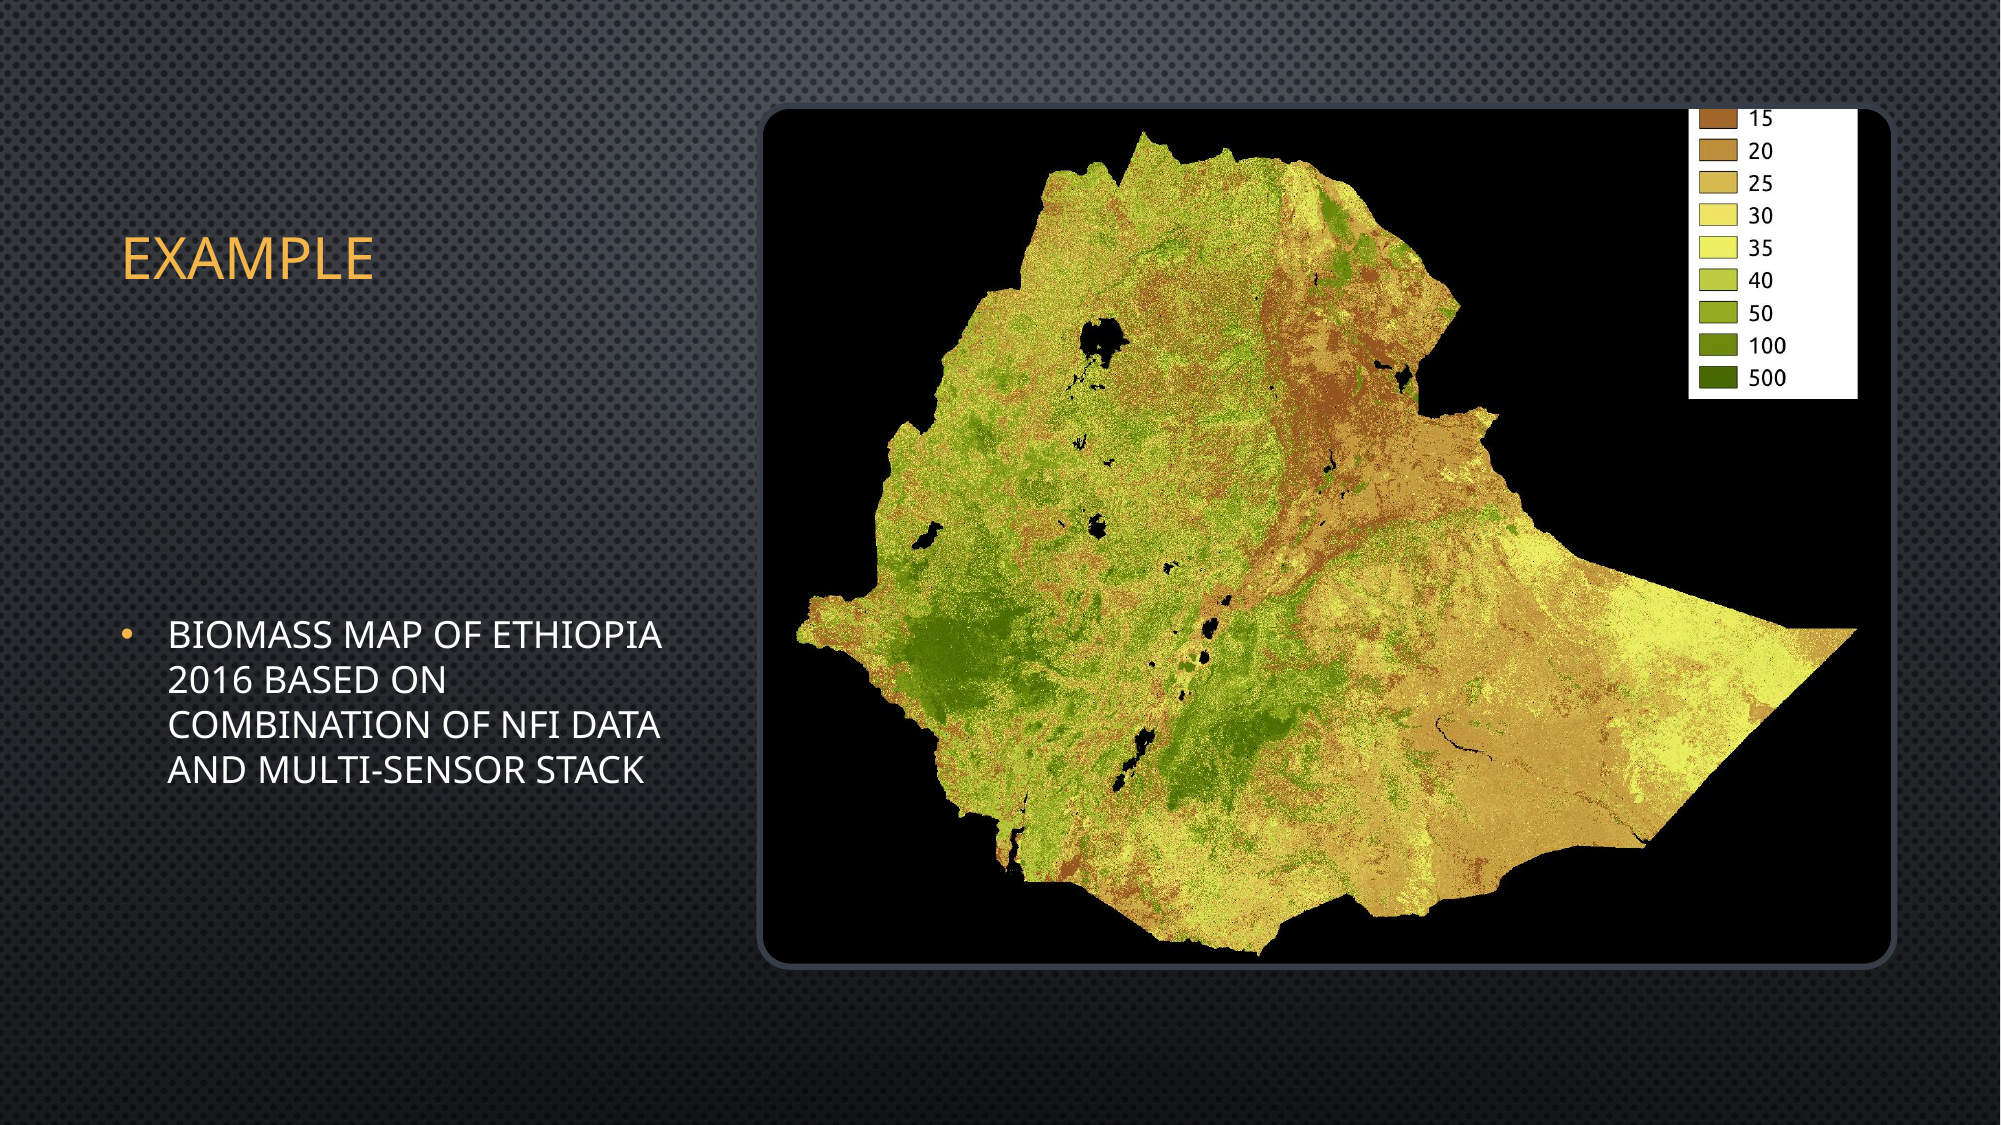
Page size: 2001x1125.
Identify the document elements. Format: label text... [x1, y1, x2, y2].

title Example [105, 99, 704, 413]
picture [759, 105, 1895, 967]
list Biomass map of ethiopia 2016 based on combination of NFI data and multi-sensor stack [105, 437, 704, 966]
